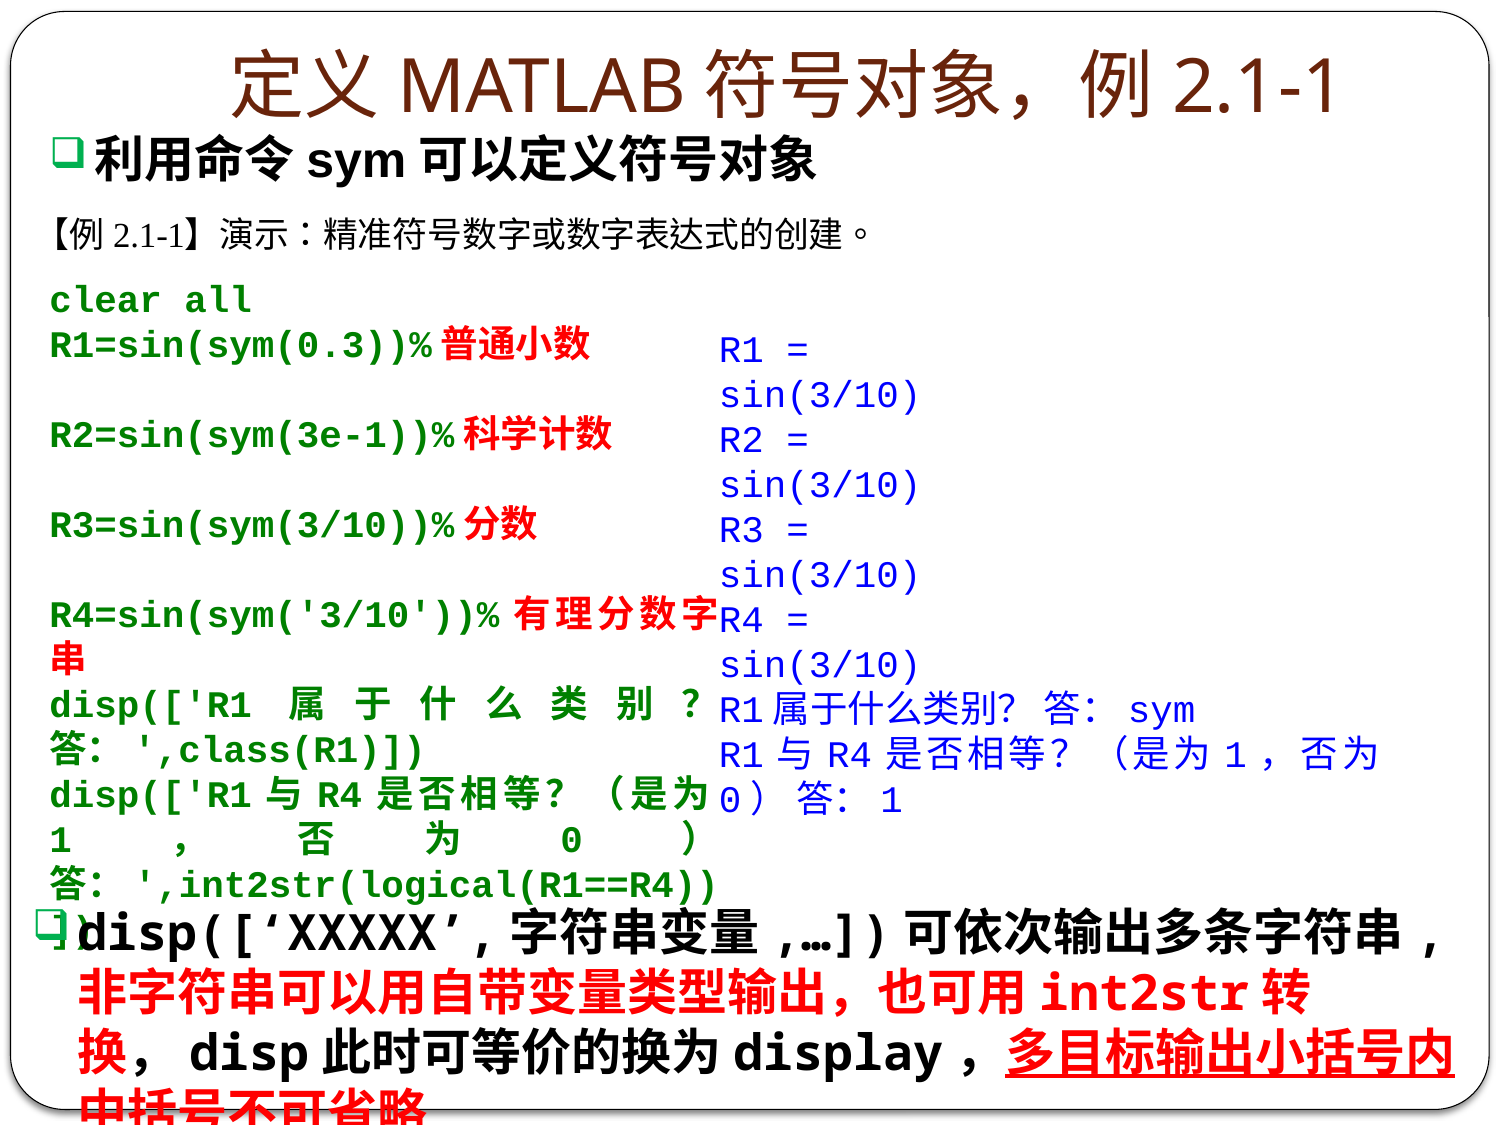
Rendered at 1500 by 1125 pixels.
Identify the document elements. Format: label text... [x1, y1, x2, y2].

title 定义MATLAB符号对象，例2.1-1 [150, 0, 1425, 143]
text_box 利用命令sym可以定义符号对象 [34, 120, 1362, 196]
text_box clear all R1=sin(sym(0.3))%普通小数 R2=sin(sym(3e-1))%科学计数 R3=sin(sym(3/10))%分数 R4=sin(sym('3/10'))%有理分数字串 disp(['R1属于什么类别？ 答：',class(R1)]) disp(['R1与R4是否相等？（是为1，否为0） 答：',int2str(logical(R1==R4))]) R1 = sin(3/10) R2 = sin(3/10) R3 = sin(3/10) R4 = sin(3/10) R1属于什么类别？ 答：sym R1与R4是否相等？（是为1，否为0） 答：1 [34, 269, 1404, 893]
picture [34, 208, 1404, 261]
text_box disp([‘XXXXX’,字符串变量,…])可依次输出多条字符串,非字符串可以用自带变量类型输出，也可用int2str转换，disp此时可等价的换为display，多目标输出小括号内中括号不可省略 [17, 893, 1483, 1125]
